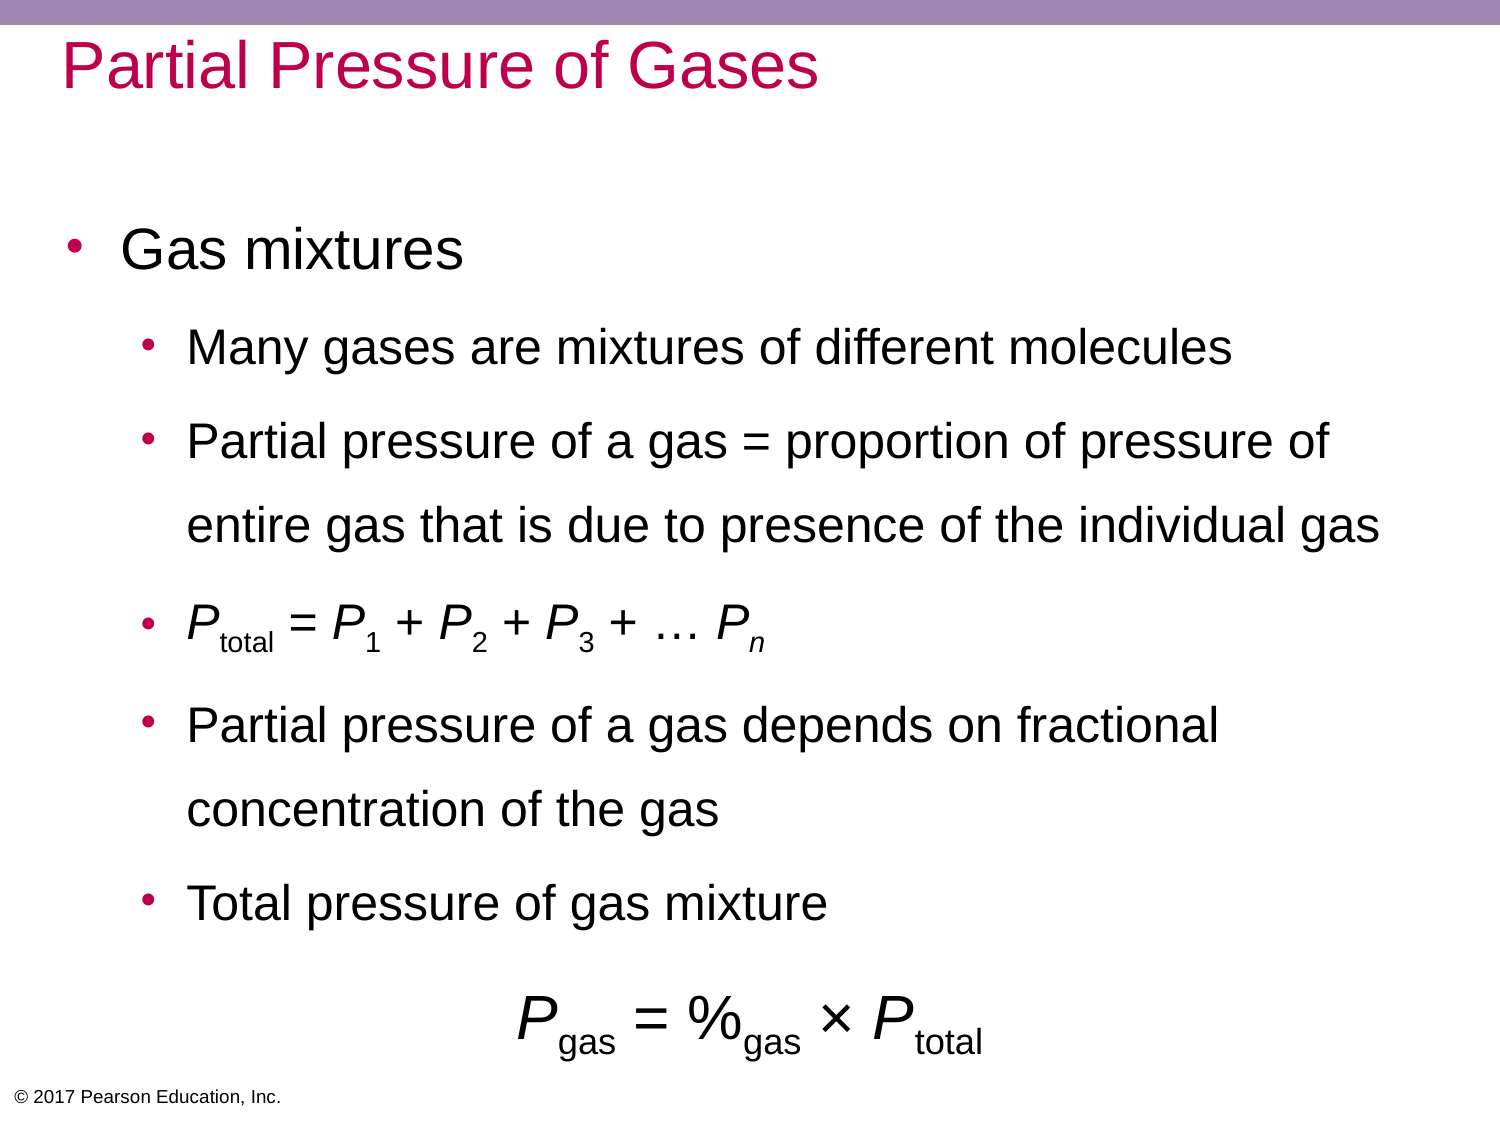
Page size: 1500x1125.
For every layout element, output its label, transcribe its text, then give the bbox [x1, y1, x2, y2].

list Gas mixtures Many gases are mixtures of different molecules Partial pressure of a gas = proportion of pressure of entire gas that is due to presence of the individual gas Ptotal = P1 + P2 + P3 + … Pn Partial pressure of a gas depends on fractional concentration of the gas Total pressure of gas mixture Pgas = %gas × Ptotal [49, 175, 1450, 1038]
title Partial Pressure of Gases [46, 14, 1500, 110]
